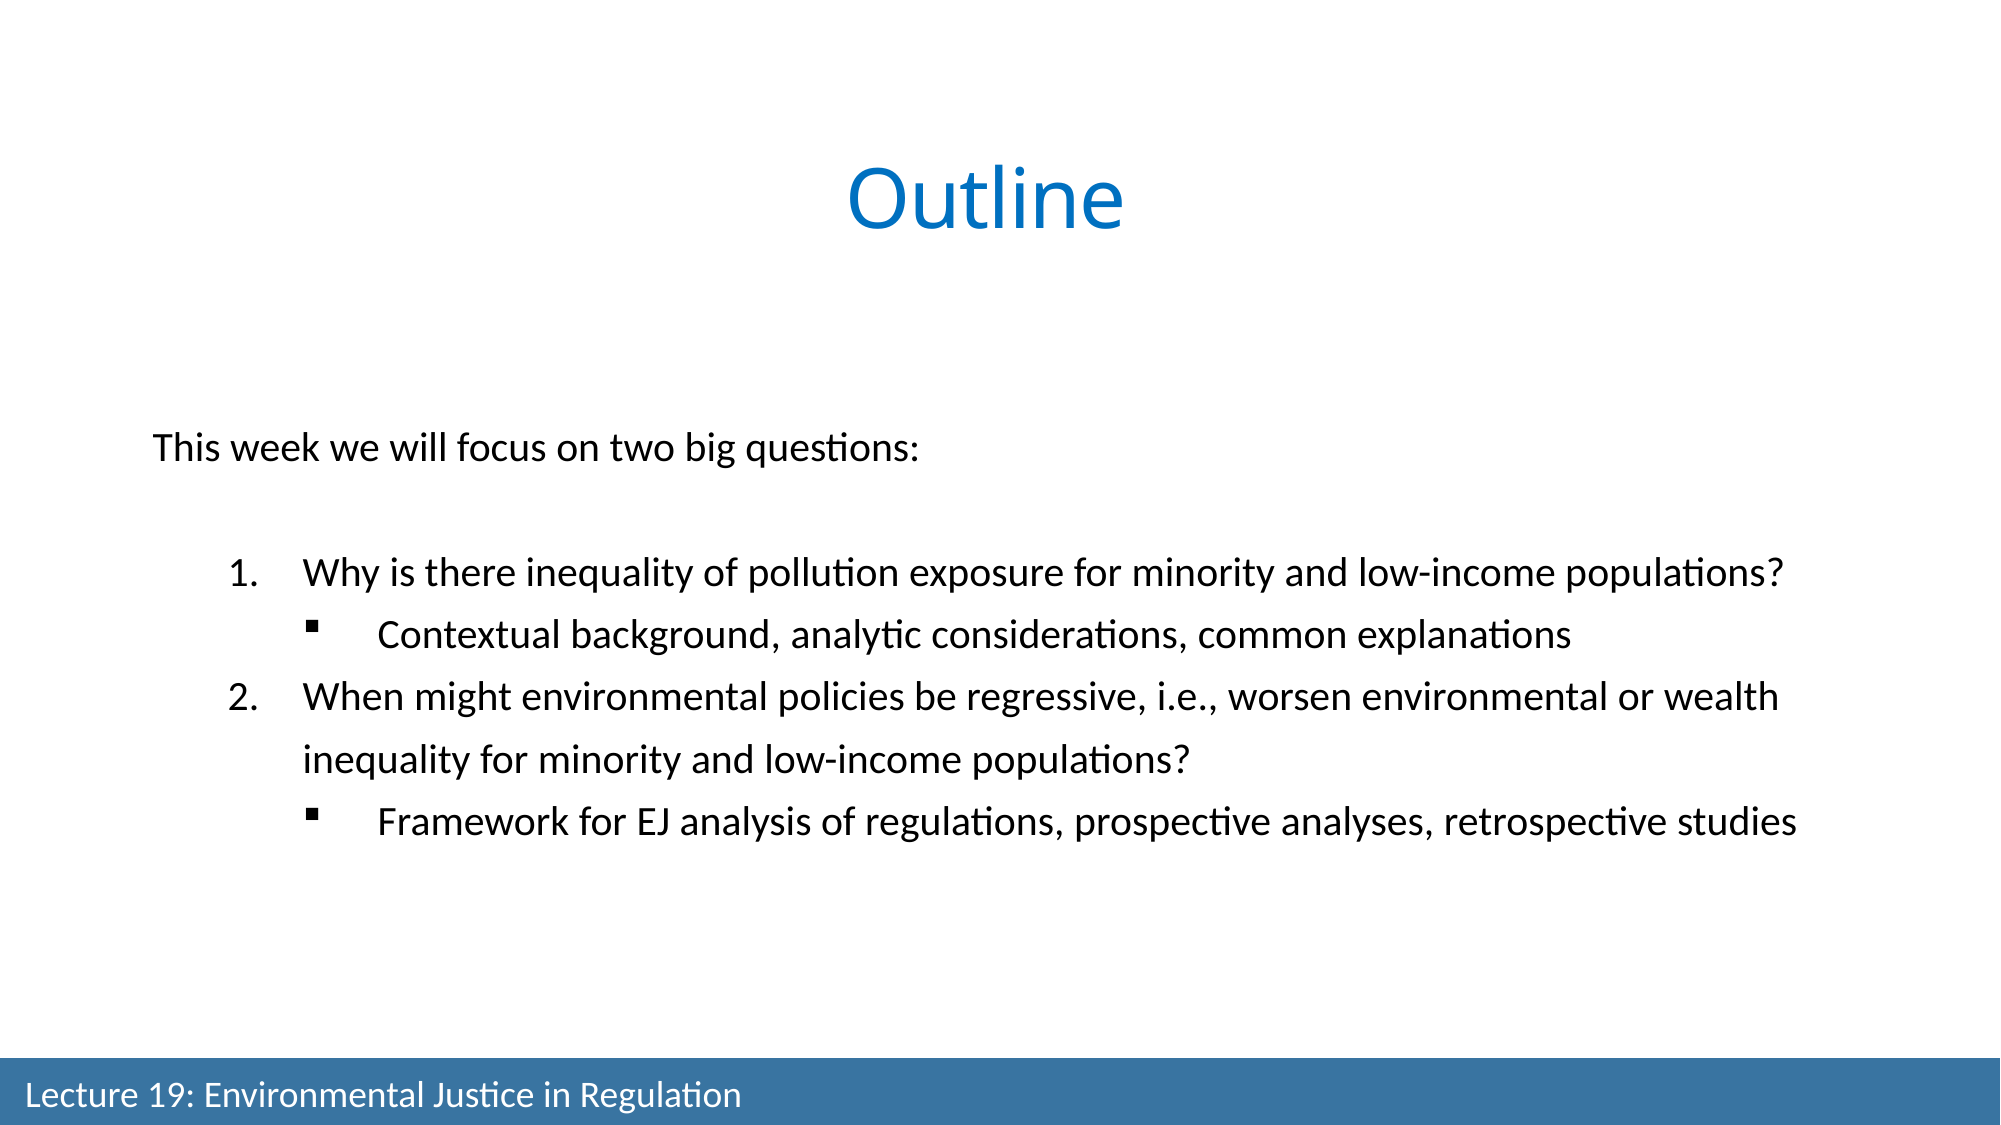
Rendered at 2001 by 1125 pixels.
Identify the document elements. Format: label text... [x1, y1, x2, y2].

text_box This week we will focus on two big questions: Why is there inequality of pollution exposure for minority and low-income populations? Contextual background, analytic considerations, common explanations When might environmental policies be regressive, i.e., worsen environmental or wealth inequality for minority and low-income populations? Framework for EJ analysis of regulations, prospective analyses, retrospective studies [138, 399, 1835, 852]
text_box Outline [393, 0, 1579, 254]
